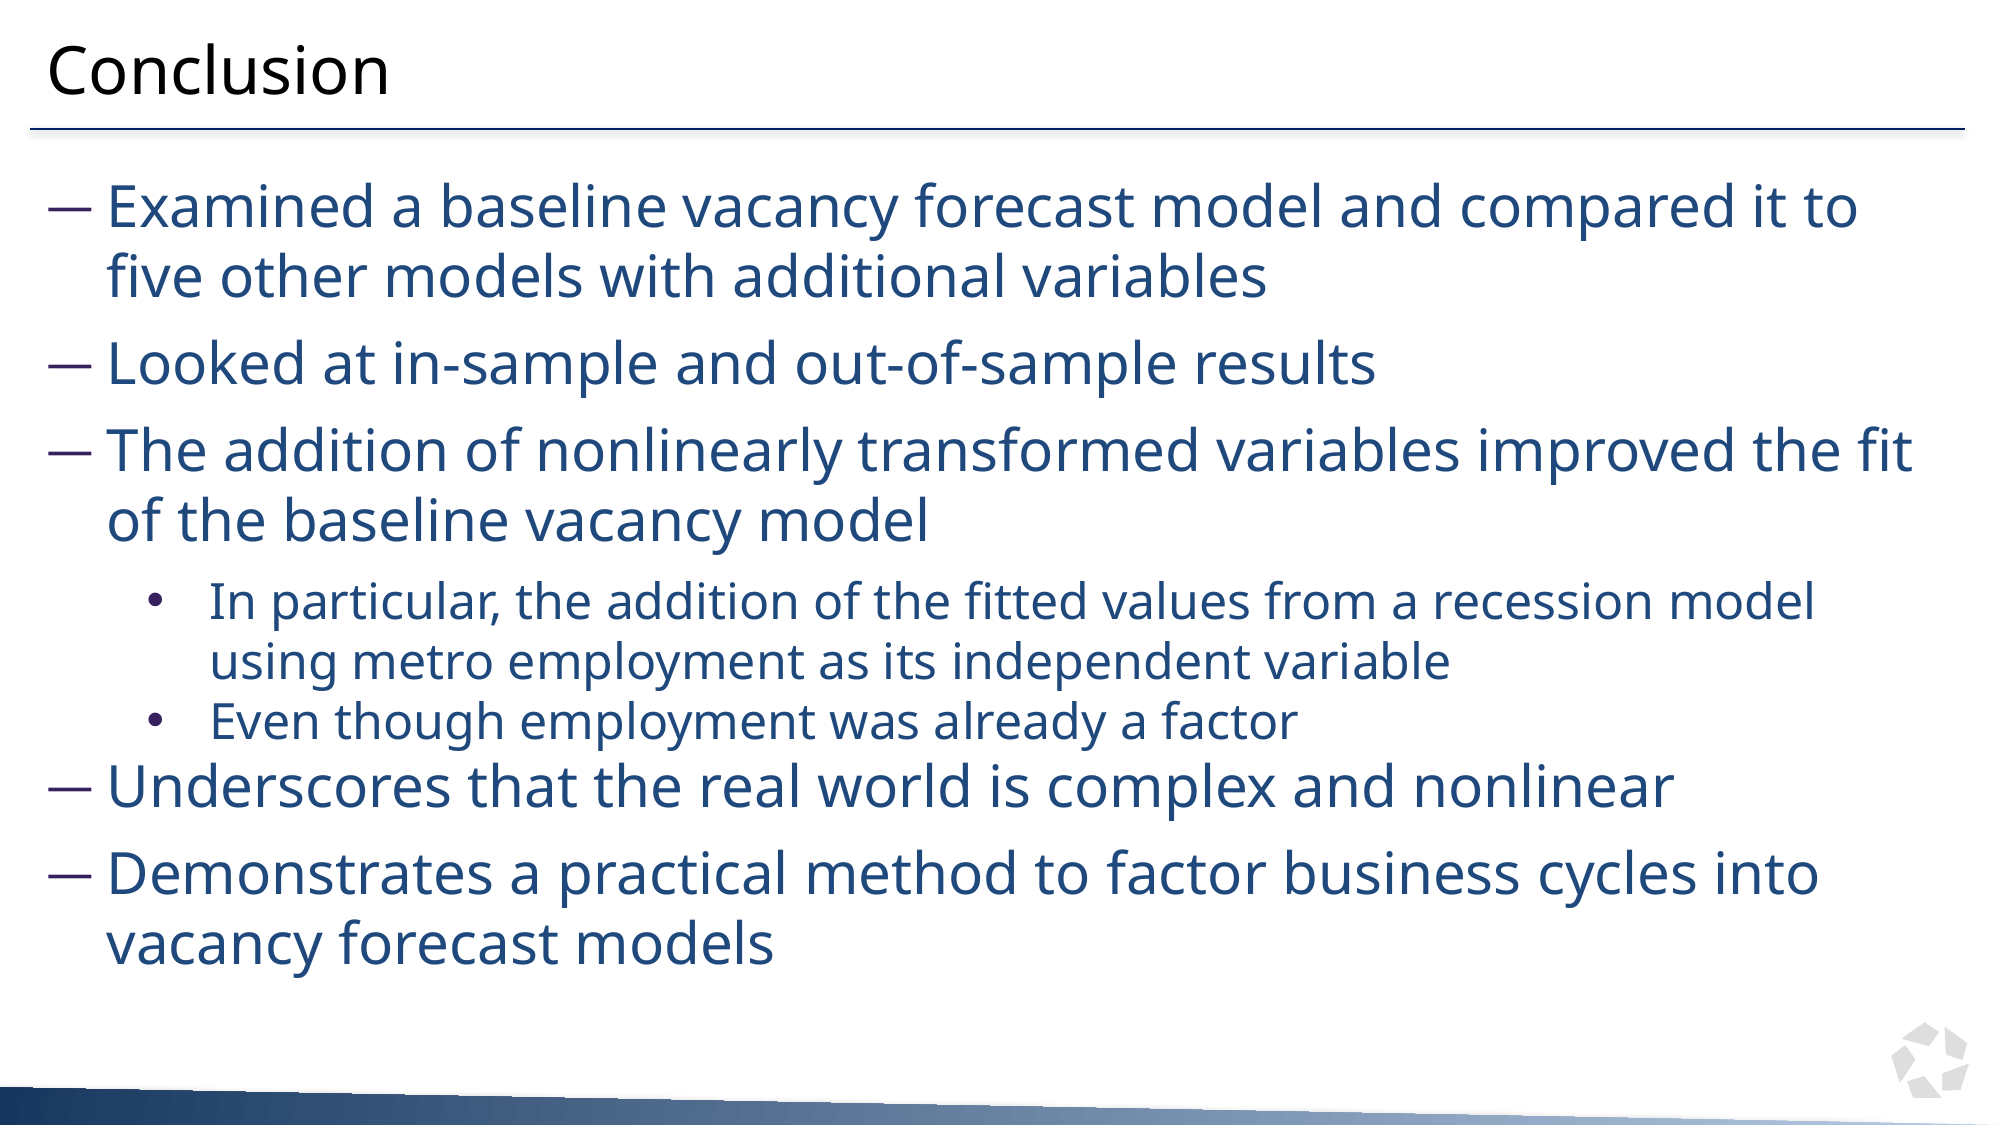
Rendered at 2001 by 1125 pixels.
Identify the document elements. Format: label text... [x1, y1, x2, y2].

title Conclusion [31, 20, 1961, 126]
list Examined a baseline vacancy forecast model and compared it to five other models with additional variables Looked at in-sample and out-of-sample results The addition of nonlinearly transformed variables improved the fit of the baseline vacancy model In particular, the addition of the fitted values from a recession model using metro employment as its independent variable Even though employment was already a factor Underscores that the real world is complex and nonlinear Demonstrates a practical method to factor business cycles into vacancy forecast models [31, 162, 1965, 994]
